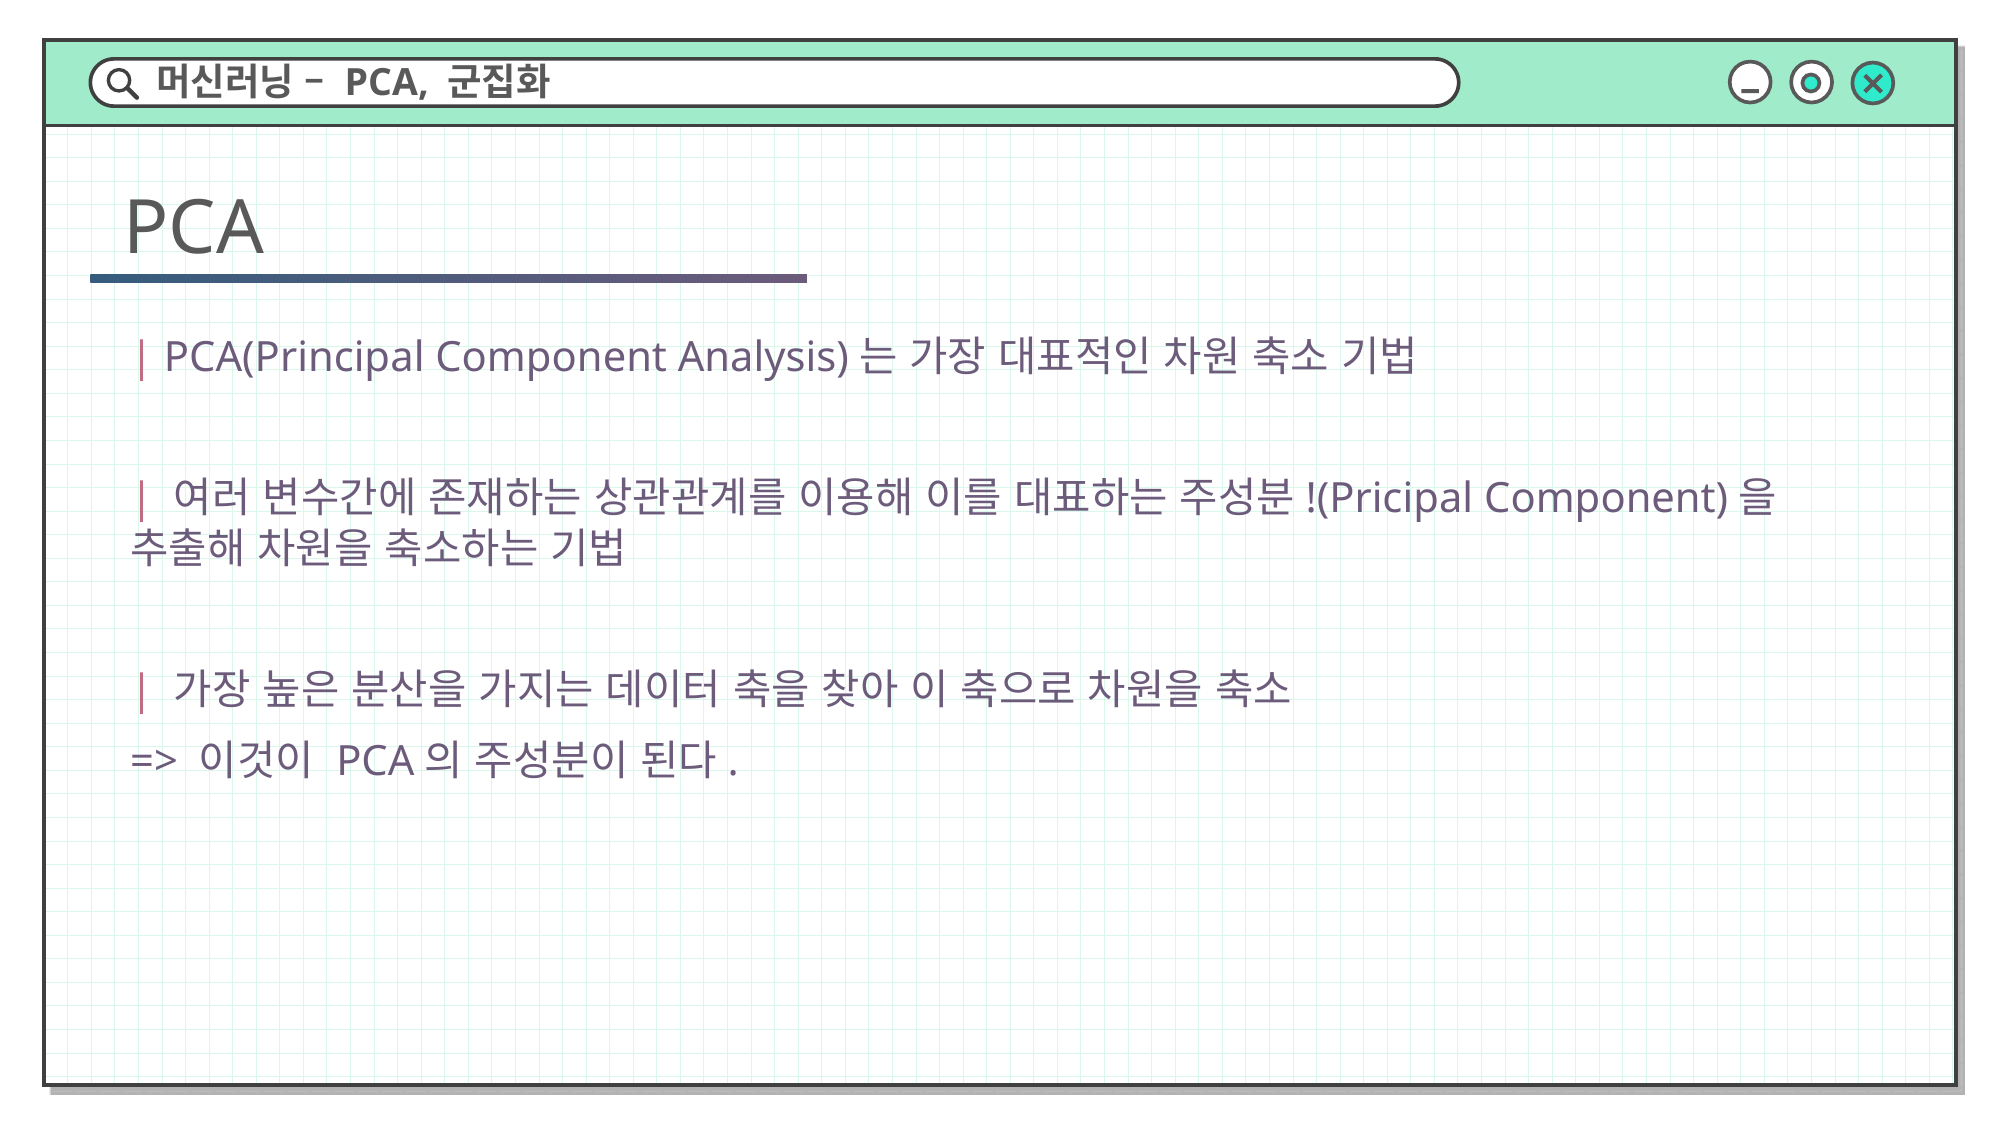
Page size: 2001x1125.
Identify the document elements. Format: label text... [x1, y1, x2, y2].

text_box [105, 66, 141, 101]
text_box [43, 126, 1957, 1086]
text_box PCA [64, 181, 718, 278]
list | PCA(Principal Component Analysis)는 가장 대표적인 차원 축소 기법 | 여러 변수간에 존재하는 상관관계를 이용해 이를 대표하는 주성분!(Pricipal Component)을 추출해 차원을 축소하는 기법 | 가장 높은 분산을 가지는 데이터 축을 찾아 이 축으로 차원을 축소 => 이것이 PCA의 주성분이 된다. [115, 322, 1811, 1036]
text_box [89, 274, 808, 283]
text_box [43, 39, 1957, 126]
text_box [1729, 61, 1894, 104]
text_box 머신러닝 – PCA, 군집화 [89, 57, 1460, 108]
